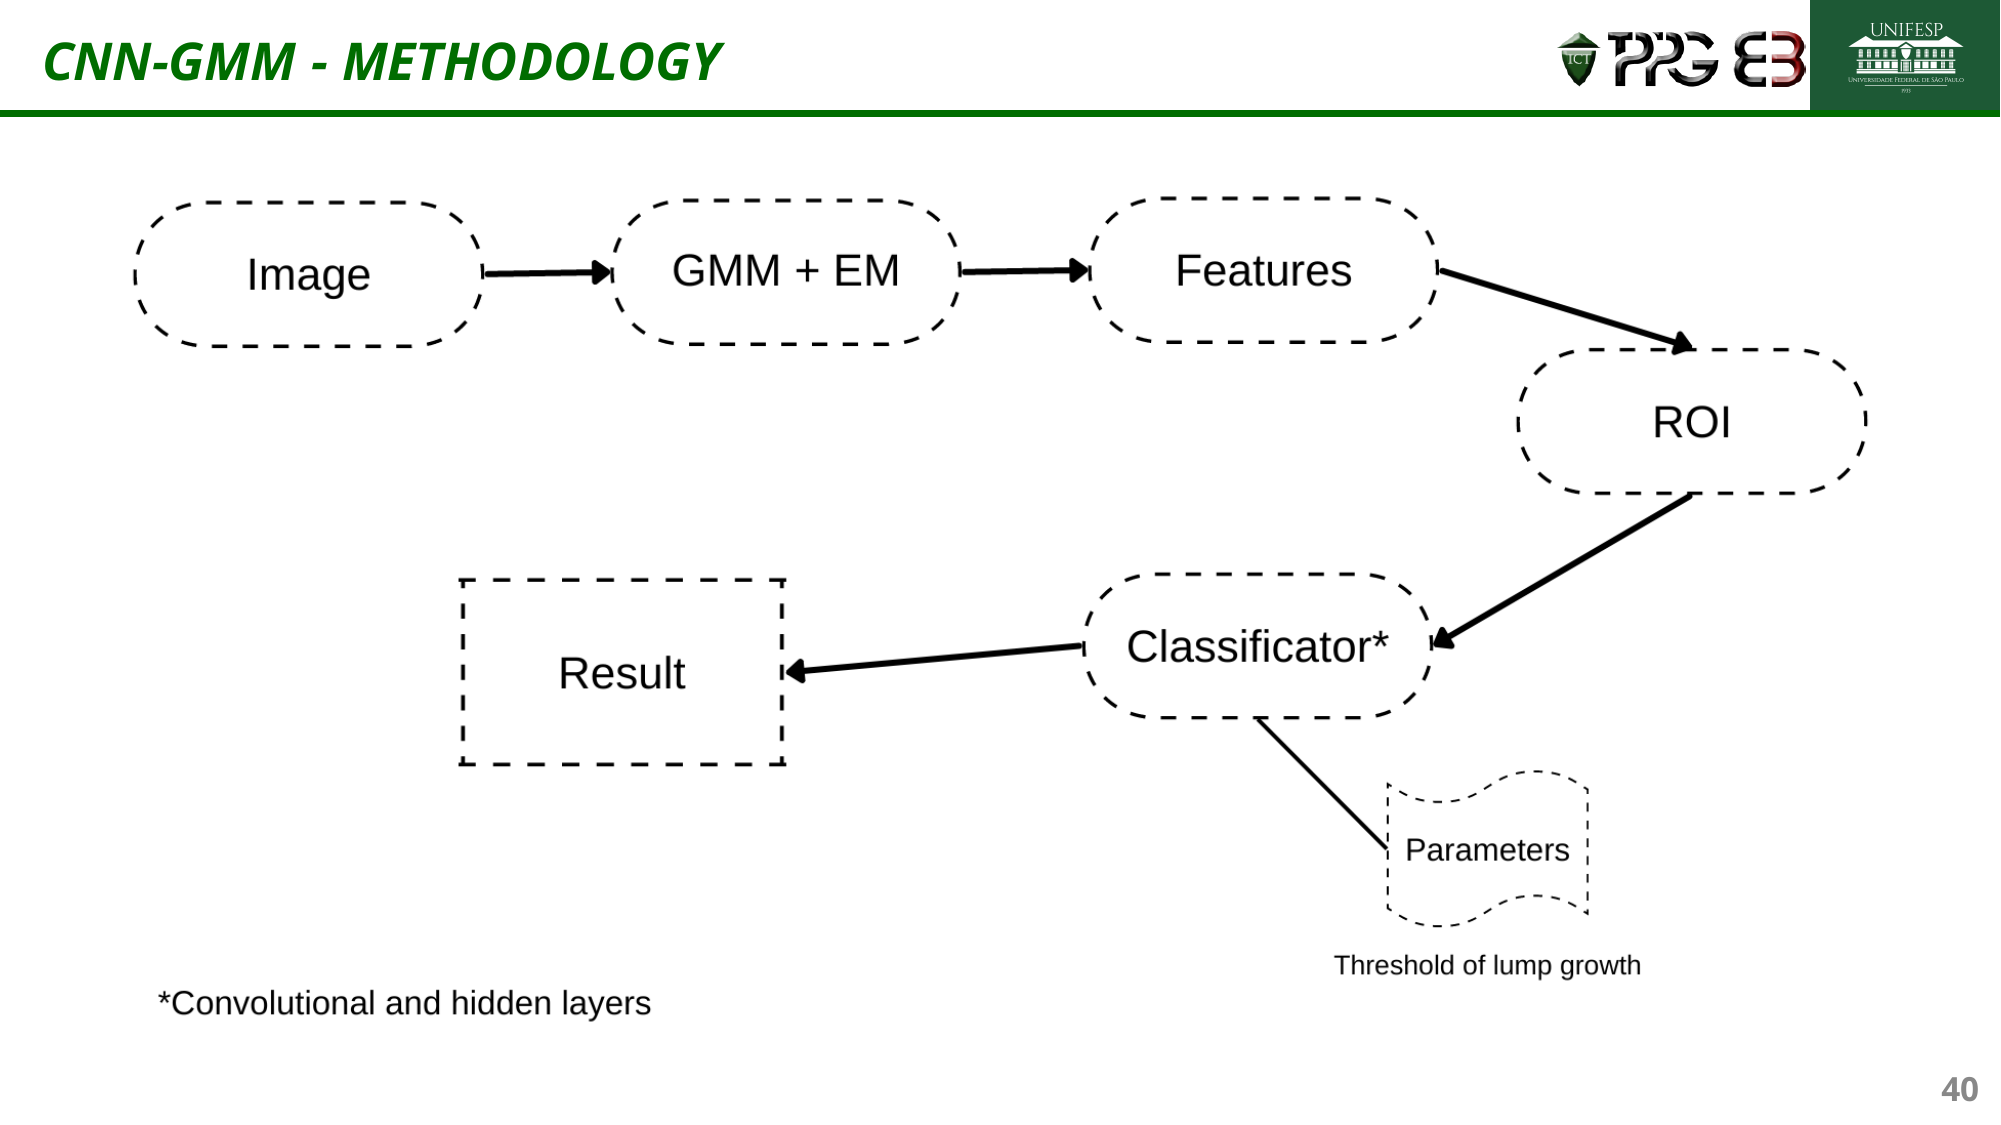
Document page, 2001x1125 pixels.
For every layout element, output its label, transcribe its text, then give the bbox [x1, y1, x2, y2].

picture [1554, 27, 1808, 90]
picture [1809, 0, 2000, 113]
slide_number ‹#› [1544, 1060, 1995, 1121]
picture [108, 189, 1892, 1041]
text_box CNN-GMM - METHODOLOGY [27, 14, 1583, 100]
